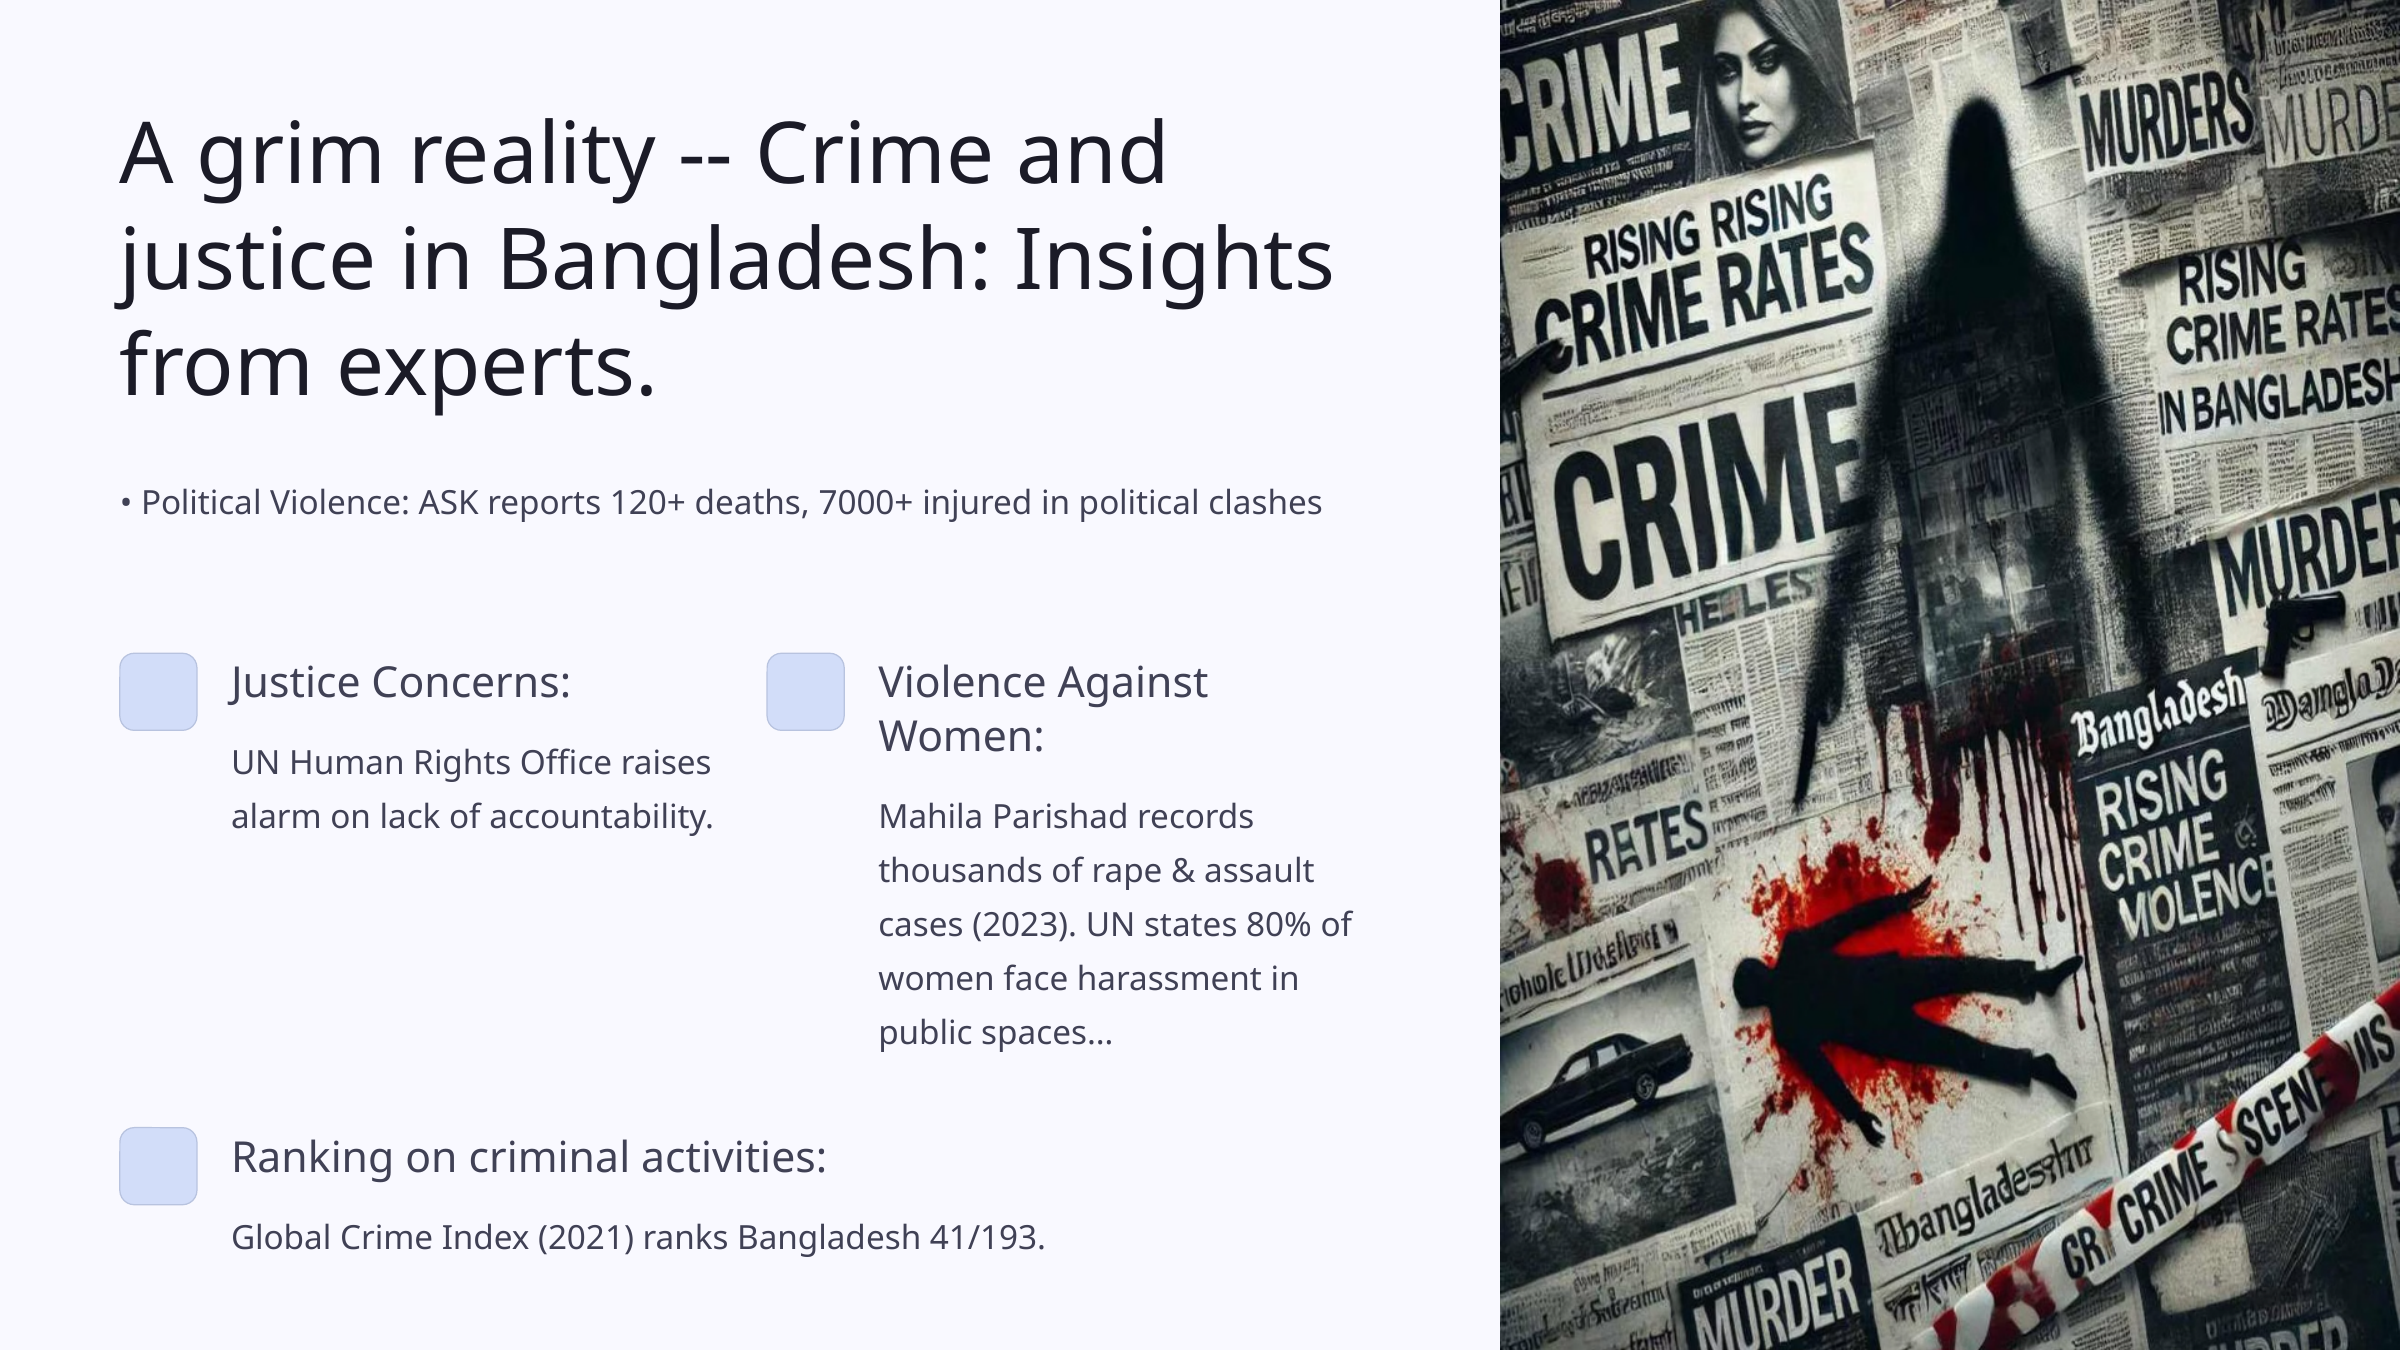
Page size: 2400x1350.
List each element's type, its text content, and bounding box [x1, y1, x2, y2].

text_box [119, 1127, 197, 1205]
text_box Ranking on criminal activities: [231, 1127, 873, 1182]
text_box [767, 653, 845, 731]
text_box • Political Violence: ASK reports 120+ deaths, 7000+ injured in political clashes [119, 466, 1381, 577]
text_box [119, 653, 197, 731]
text_box Mahila Parishad records thousands of rape & assault cases (2023). UN states 80% of women face harassment in public spaces… [878, 780, 1381, 1055]
text_box UN Human Rights Office raises alarm on lack of accountability. [231, 727, 733, 892]
text_box A grim reality -- Crime and justice in Bangladesh: Insights from experts. [119, 94, 1381, 416]
text_box Global Crime Index (2021) ranks Bangladesh 41/193. [231, 1201, 1381, 1257]
text_box Justice Concerns: [231, 653, 660, 707]
text_box Violence Against Women: [878, 653, 1381, 761]
picture [1499, 0, 2400, 1350]
